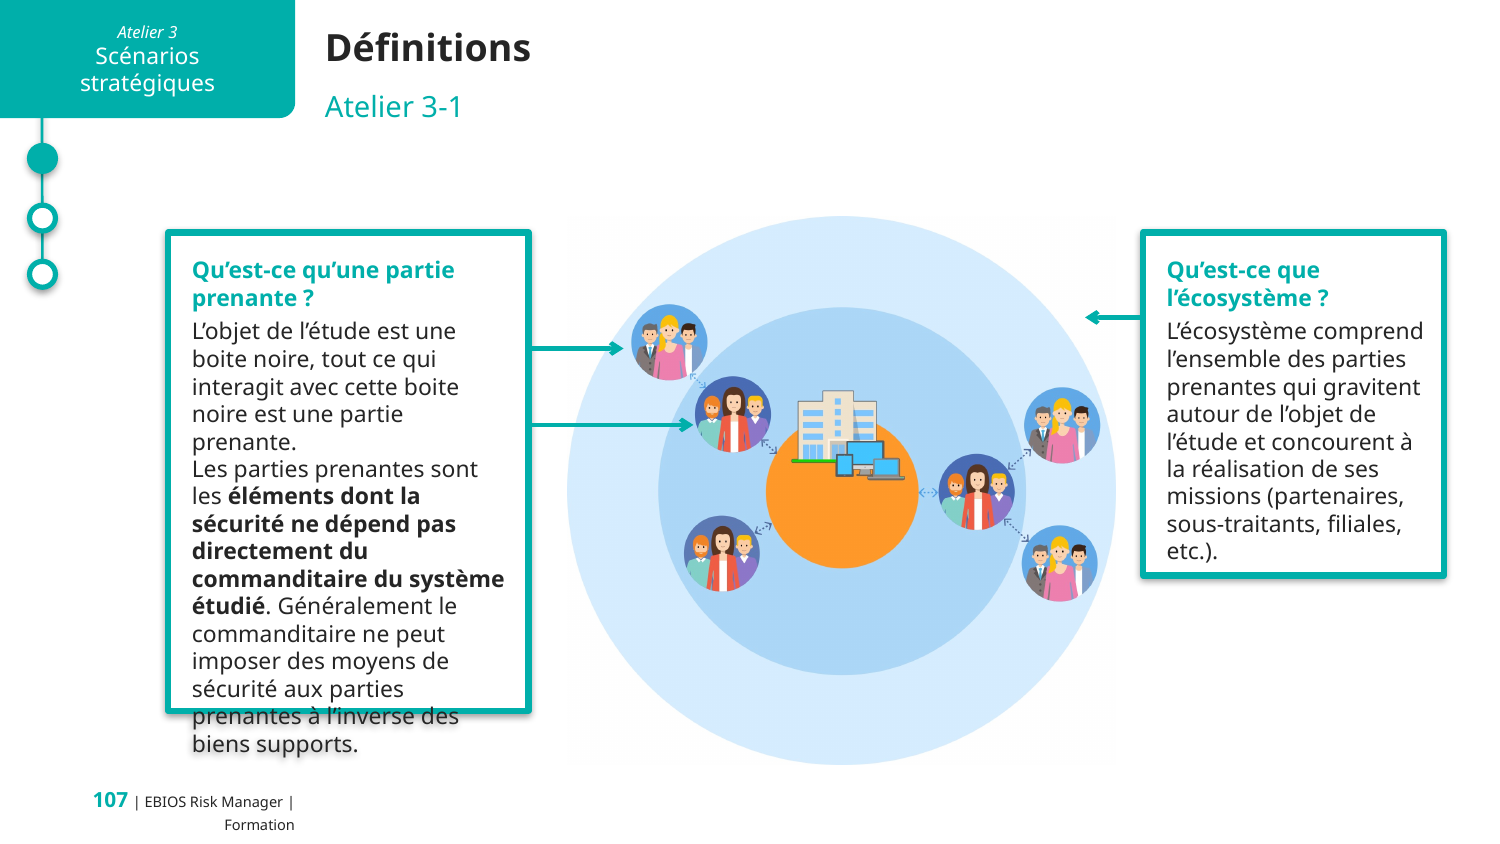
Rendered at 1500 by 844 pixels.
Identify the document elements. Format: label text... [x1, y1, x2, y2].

text_box Qu’est-ce que l’écosystème ? L’écosystème comprend l’ensemble des parties prenantes qui gravitent autour de l’objet de l’étude et concourent à la réalisation de ses missions (partenaires, sous-traitants, filiales, etc.). [1142, 232, 1445, 576]
text_box Atelier 3-1 [324, 88, 1381, 124]
text_box Définitions [324, 23, 1447, 69]
picture [567, 216, 1116, 765]
text_box Qu’est-ce qu’une partie prenante ? L’objet de l’étude est une boite noire, tout ce qui interagit avec cette boite noire est une partie prenante. Les parties prenantes sont les éléments dont la sécurité ne dépend pas directement du commanditaire du système étudié. Généralement le commanditaire ne peut imposer des moyens de sécurité aux parties prenantes à l’inverse des biens supports. [167, 232, 529, 711]
